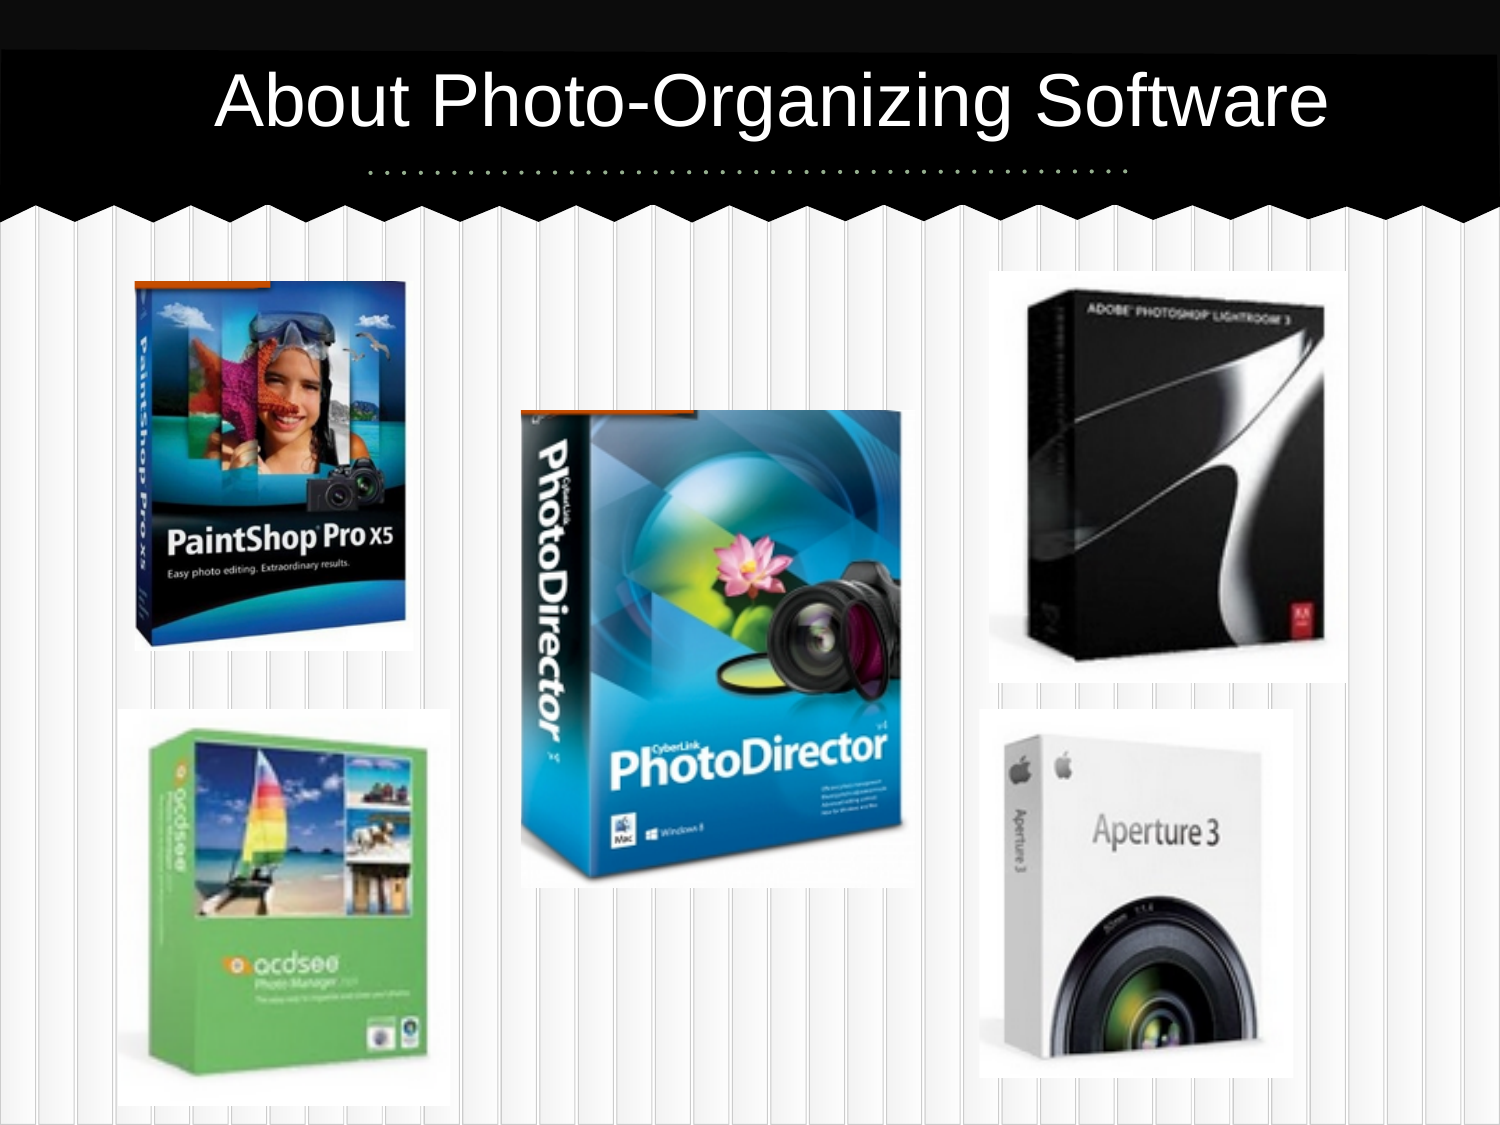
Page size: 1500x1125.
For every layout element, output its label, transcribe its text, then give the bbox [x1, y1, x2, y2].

text_box [520, 410, 916, 888]
text_box [134, 281, 414, 651]
text_box [979, 709, 1294, 1078]
text_box [989, 271, 1347, 683]
title About Photo-Organizing Software [75, 2, 1425, 191]
text_box [118, 709, 451, 1106]
